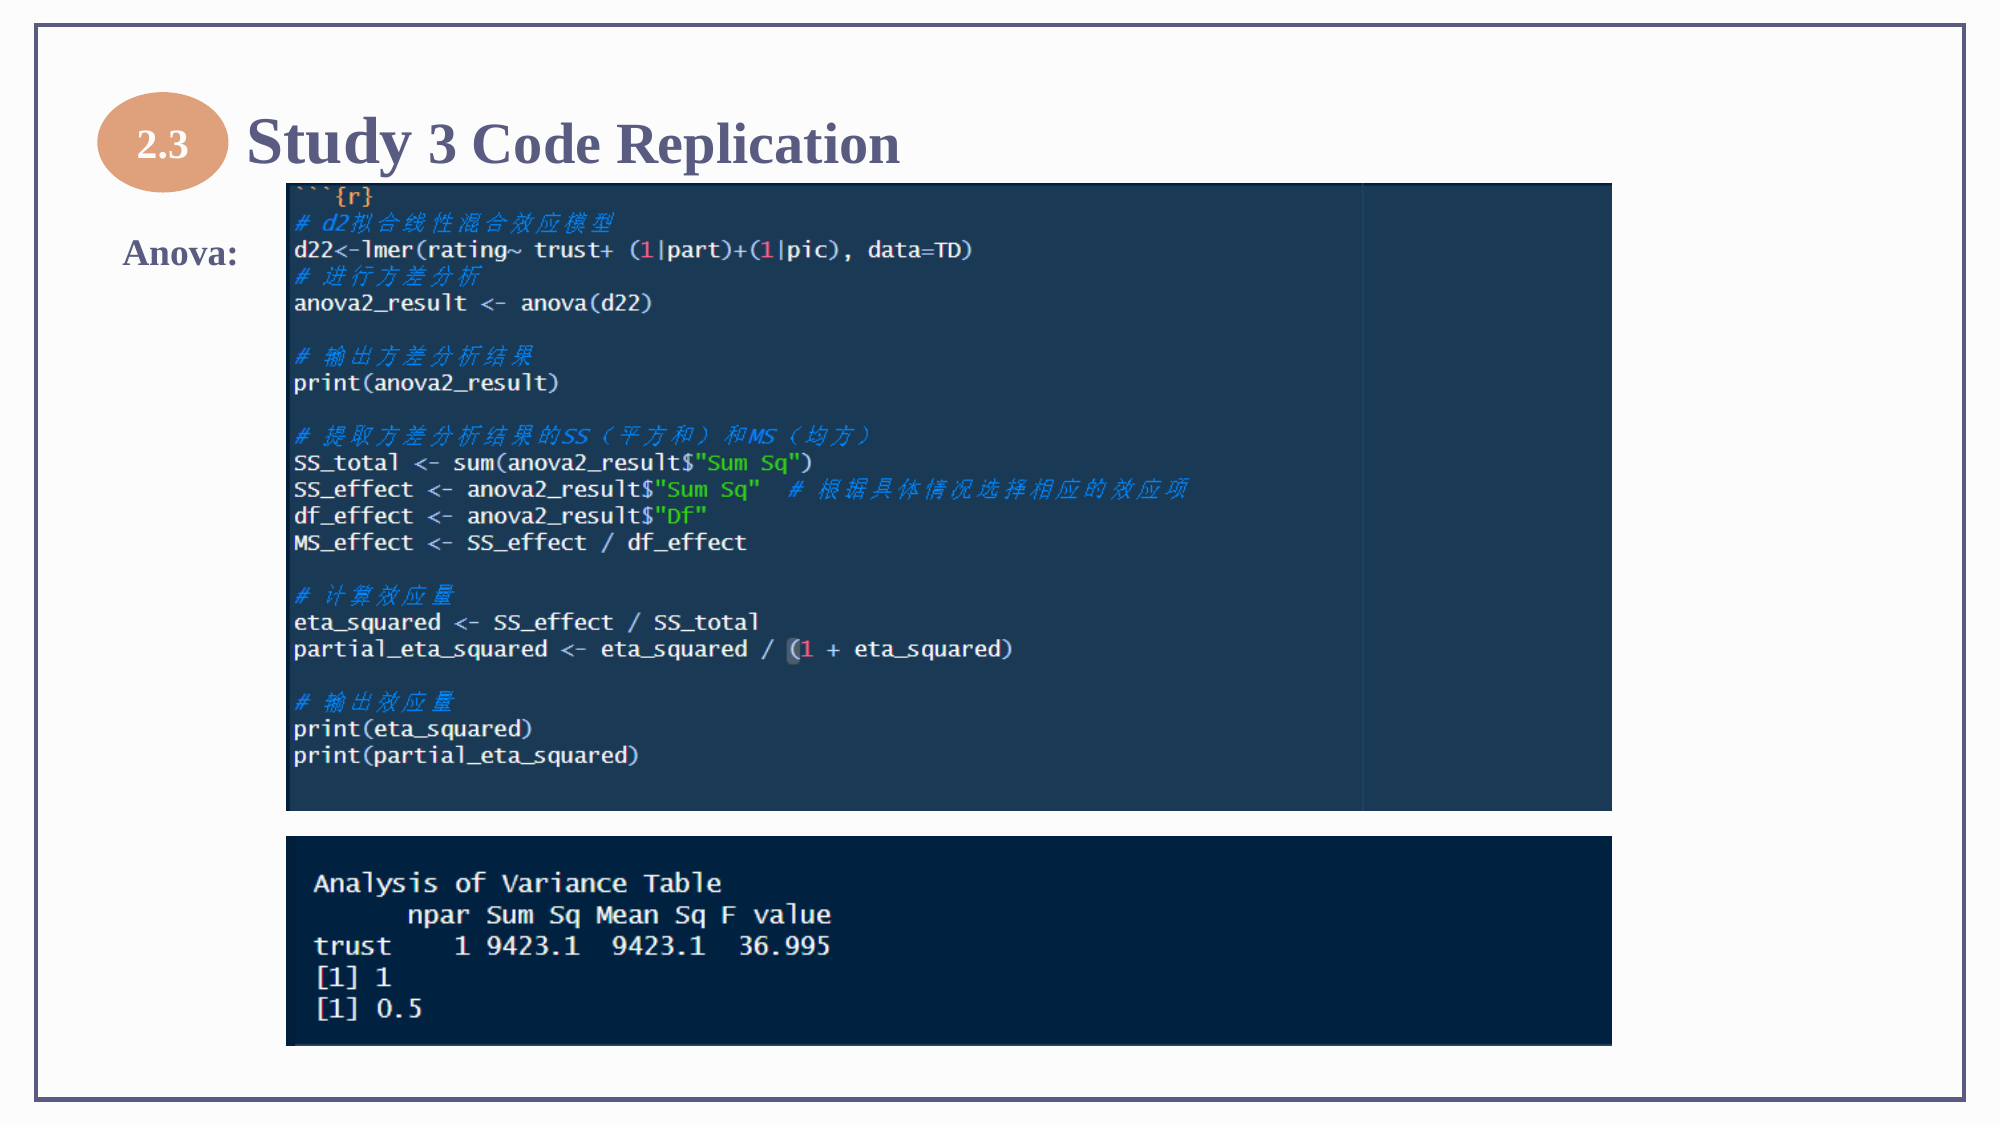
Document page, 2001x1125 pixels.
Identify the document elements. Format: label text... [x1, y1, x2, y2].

text_box Anova: [107, 220, 286, 281]
text_box Study 3 Code Replication [232, 89, 1319, 184]
text_box 2.3 [97, 92, 229, 193]
picture [286, 836, 1612, 1046]
picture [286, 183, 1612, 811]
